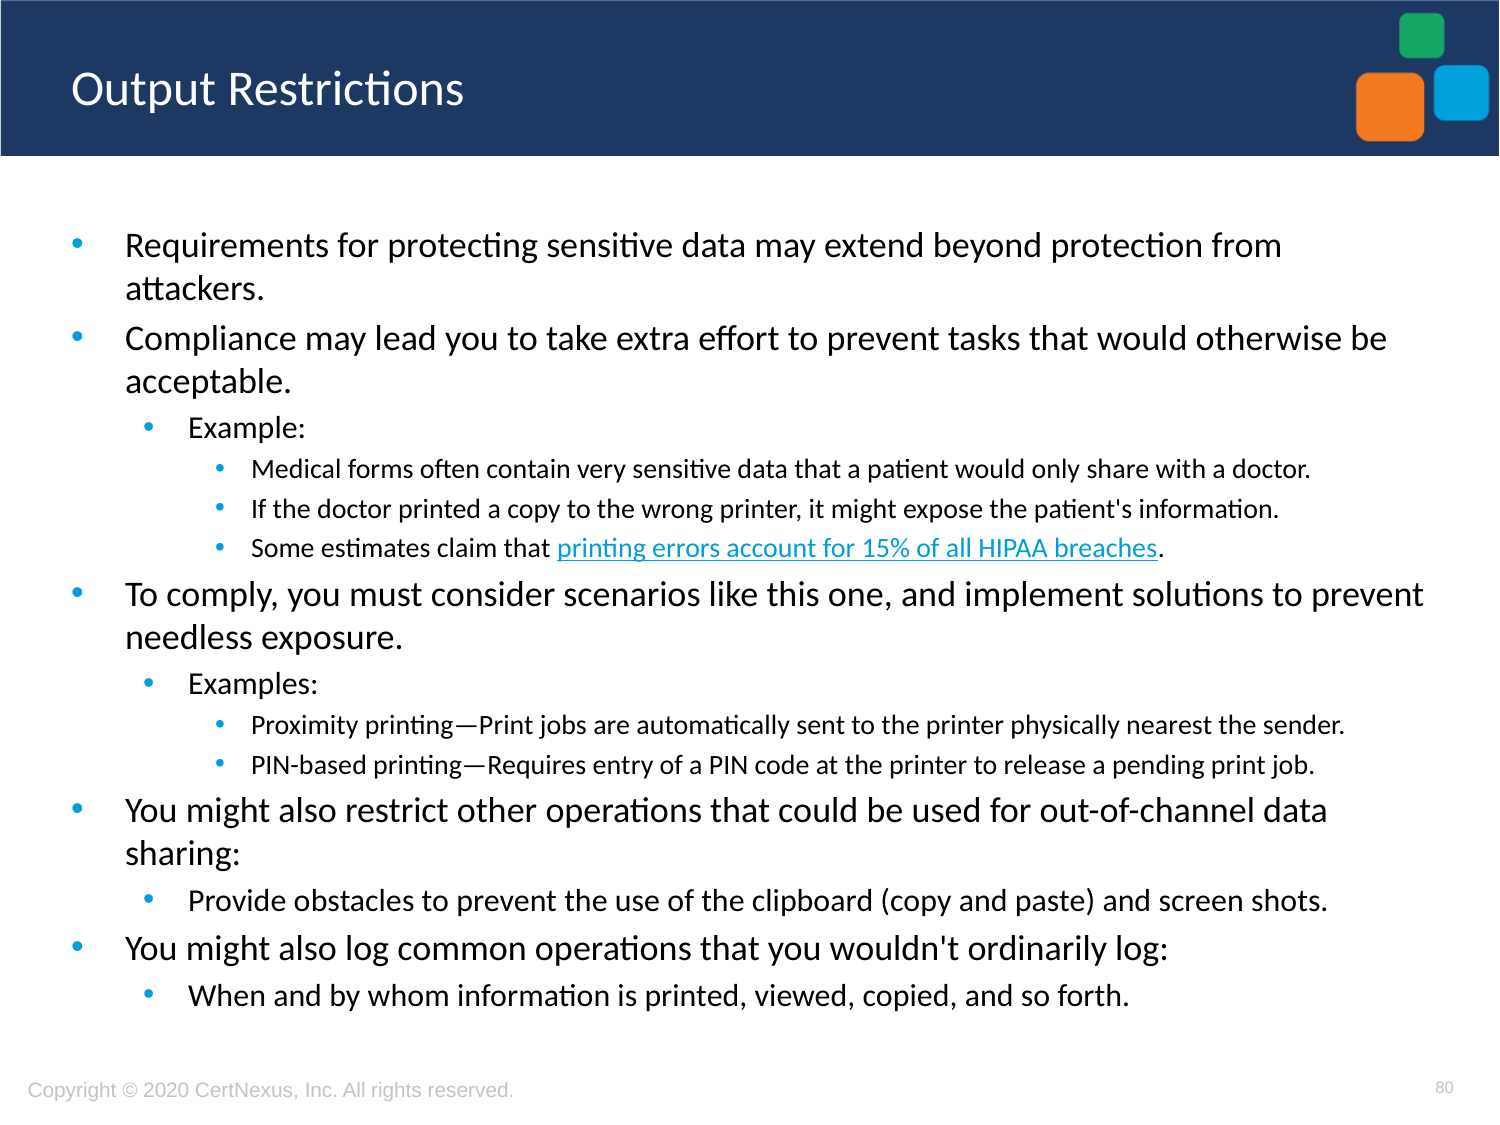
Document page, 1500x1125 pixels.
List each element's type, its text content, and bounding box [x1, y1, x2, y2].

slide_number 80 [1118, 1057, 1469, 1118]
picture [0, 0, 1500, 156]
list Requirements for protecting sensitive data may extend beyond protection from attackers. Compliance may lead you to take extra effort to prevent tasks that would otherwise be acceptable. Example: Medical forms often contain very sensitive data that a patient would only share with a doctor. If the doctor printed a copy to the wrong printer, it might expose the patient's information. Some estimates claim that printing errors account for 15% of all HIPAA breaches. To comply, you must consider scenarios like this one, and implement solutions to prevent needless exposure. Examples: Proximity printing—Print jobs are automatically sent to the printer physically nearest the sender. PIN-based printing—Requires entry of a PIN code at the printer to release a pending print job. You might also restrict other operations that could be used for out-of-channel data sharing: Provide obstacles to prevent the use of the clipboard (copy and paste) and screen shots. You might also log common operations that you wouldn't ordinarily log: When and by whom information is printed, viewed, copied, and so forth. [56, 213, 1444, 1021]
title Output Restrictions [56, 16, 1350, 155]
